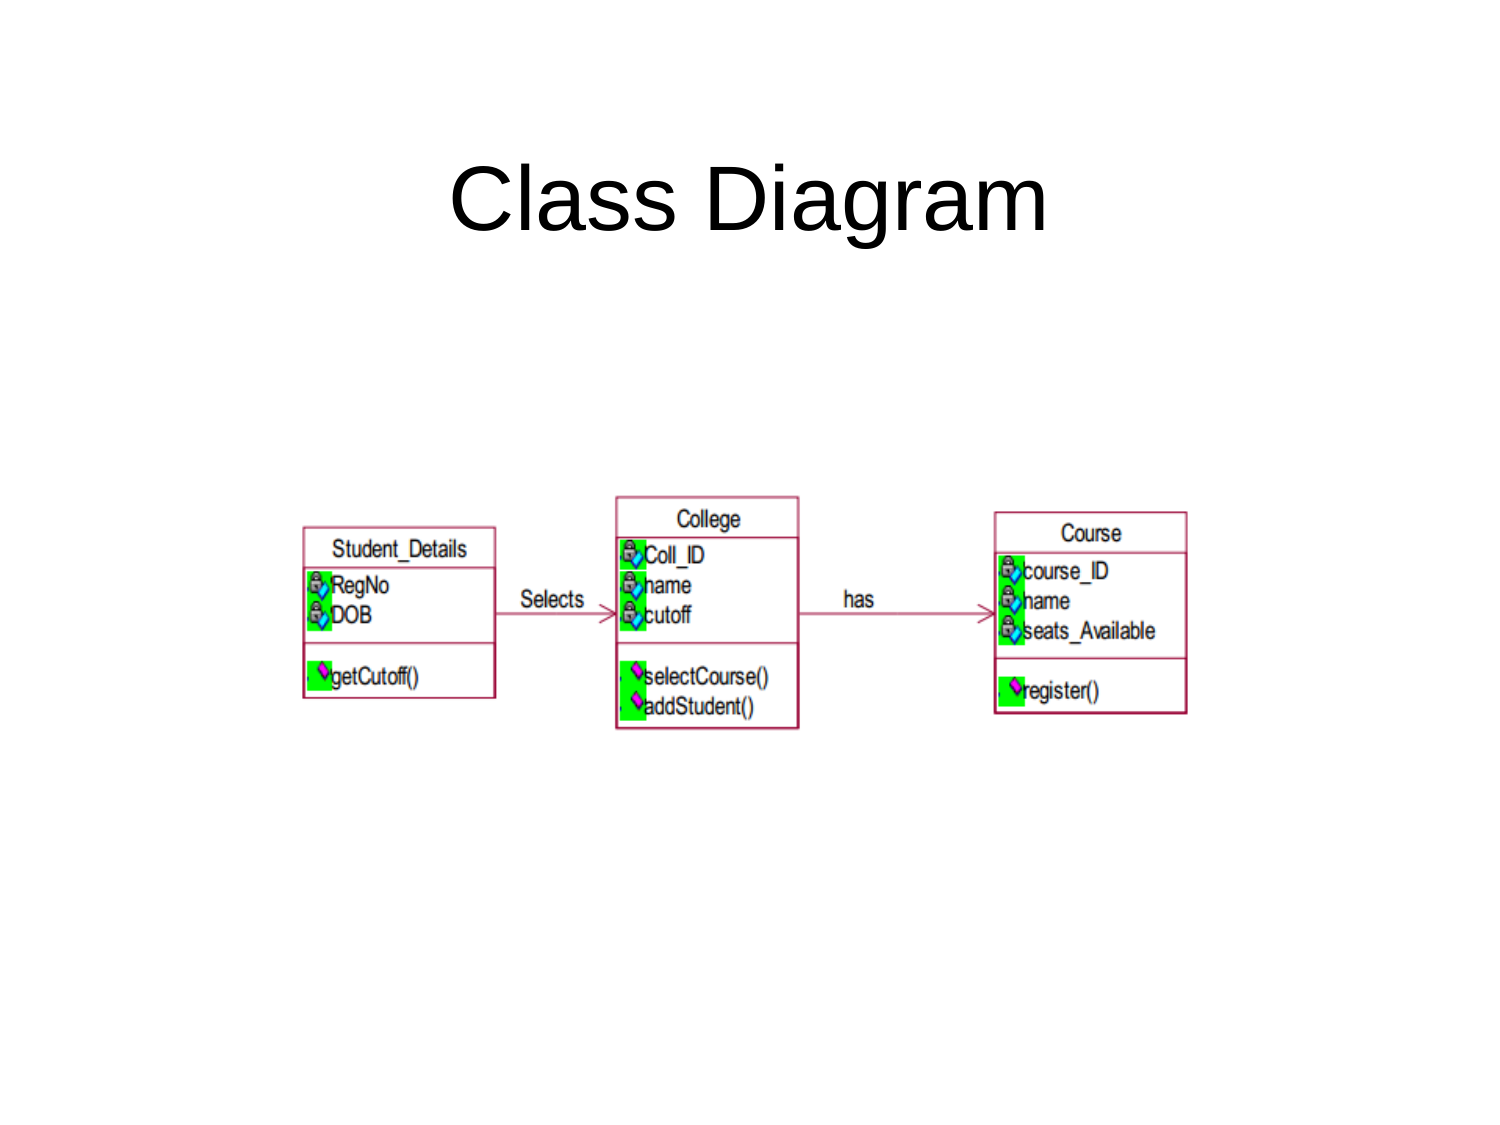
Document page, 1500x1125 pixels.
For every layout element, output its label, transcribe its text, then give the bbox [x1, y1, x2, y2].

title Class Diagram [112, 99, 1388, 288]
picture [287, 474, 1227, 754]
